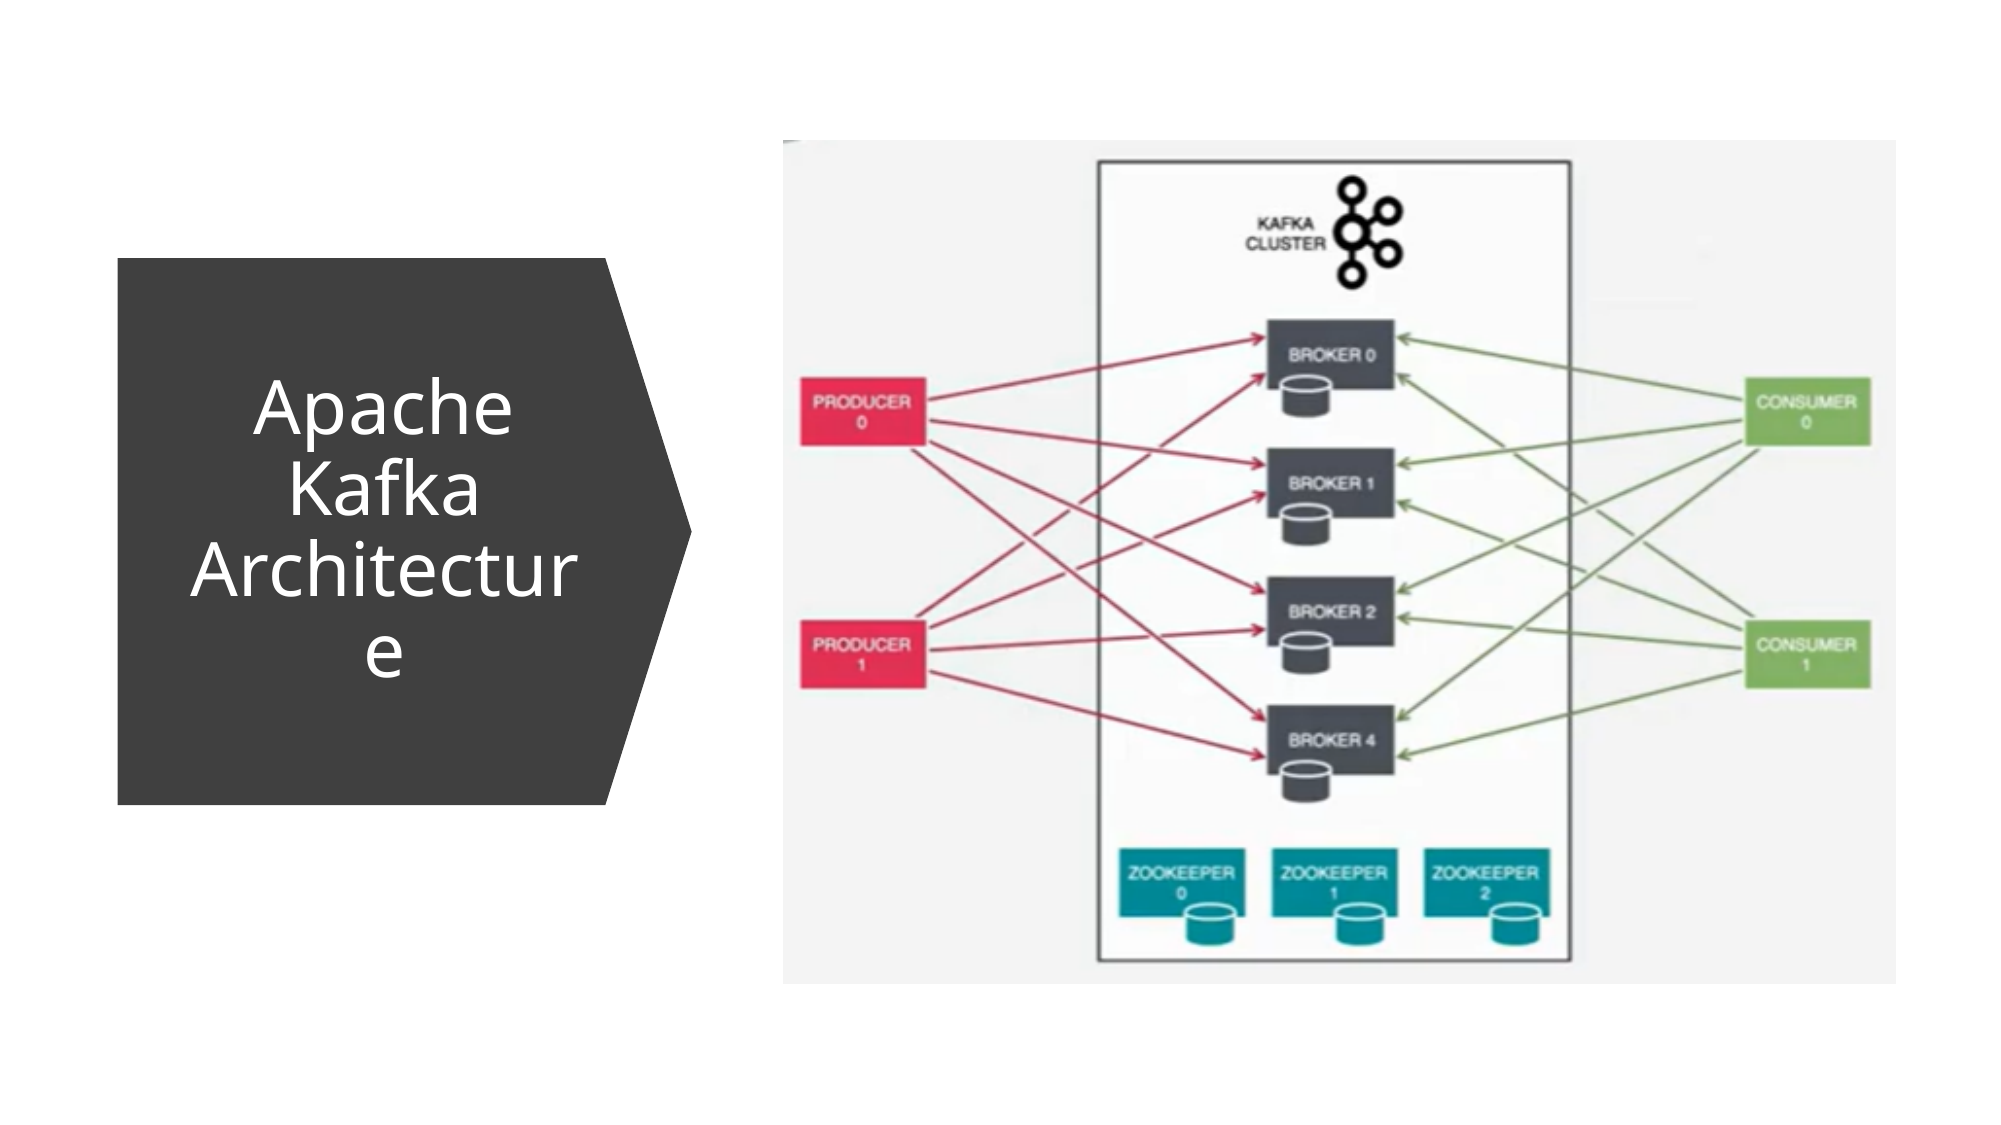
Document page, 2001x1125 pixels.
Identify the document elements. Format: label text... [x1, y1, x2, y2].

text_box [116, 257, 693, 807]
picture [783, 140, 1896, 984]
title Apache Kafka Architecture [168, 322, 601, 741]
